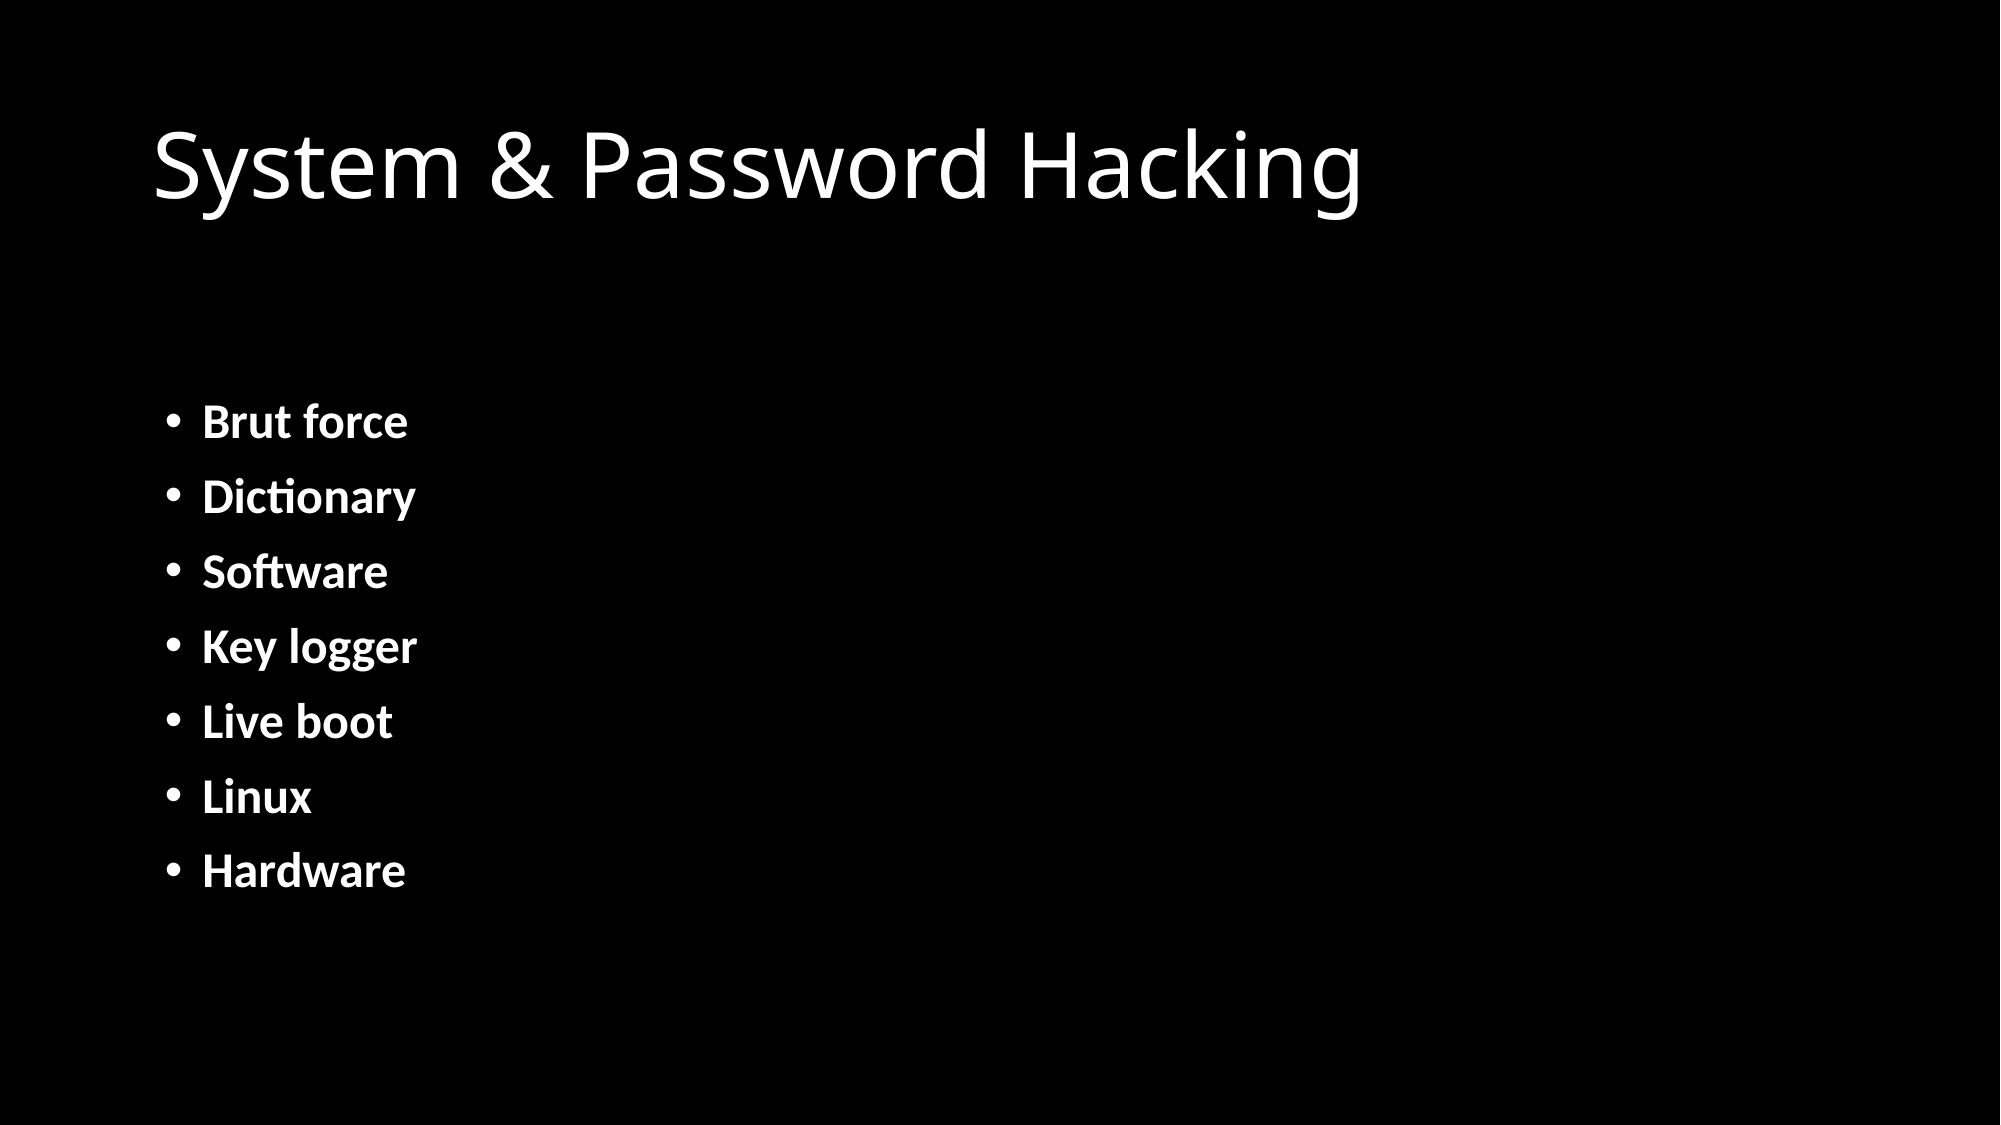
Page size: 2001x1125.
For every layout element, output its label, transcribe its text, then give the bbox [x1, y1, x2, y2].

list Brut force Dictionary Software Key logger Live boot Linux Hardware [149, 388, 1850, 1037]
title System & Password Hacking [137, 59, 1863, 278]
